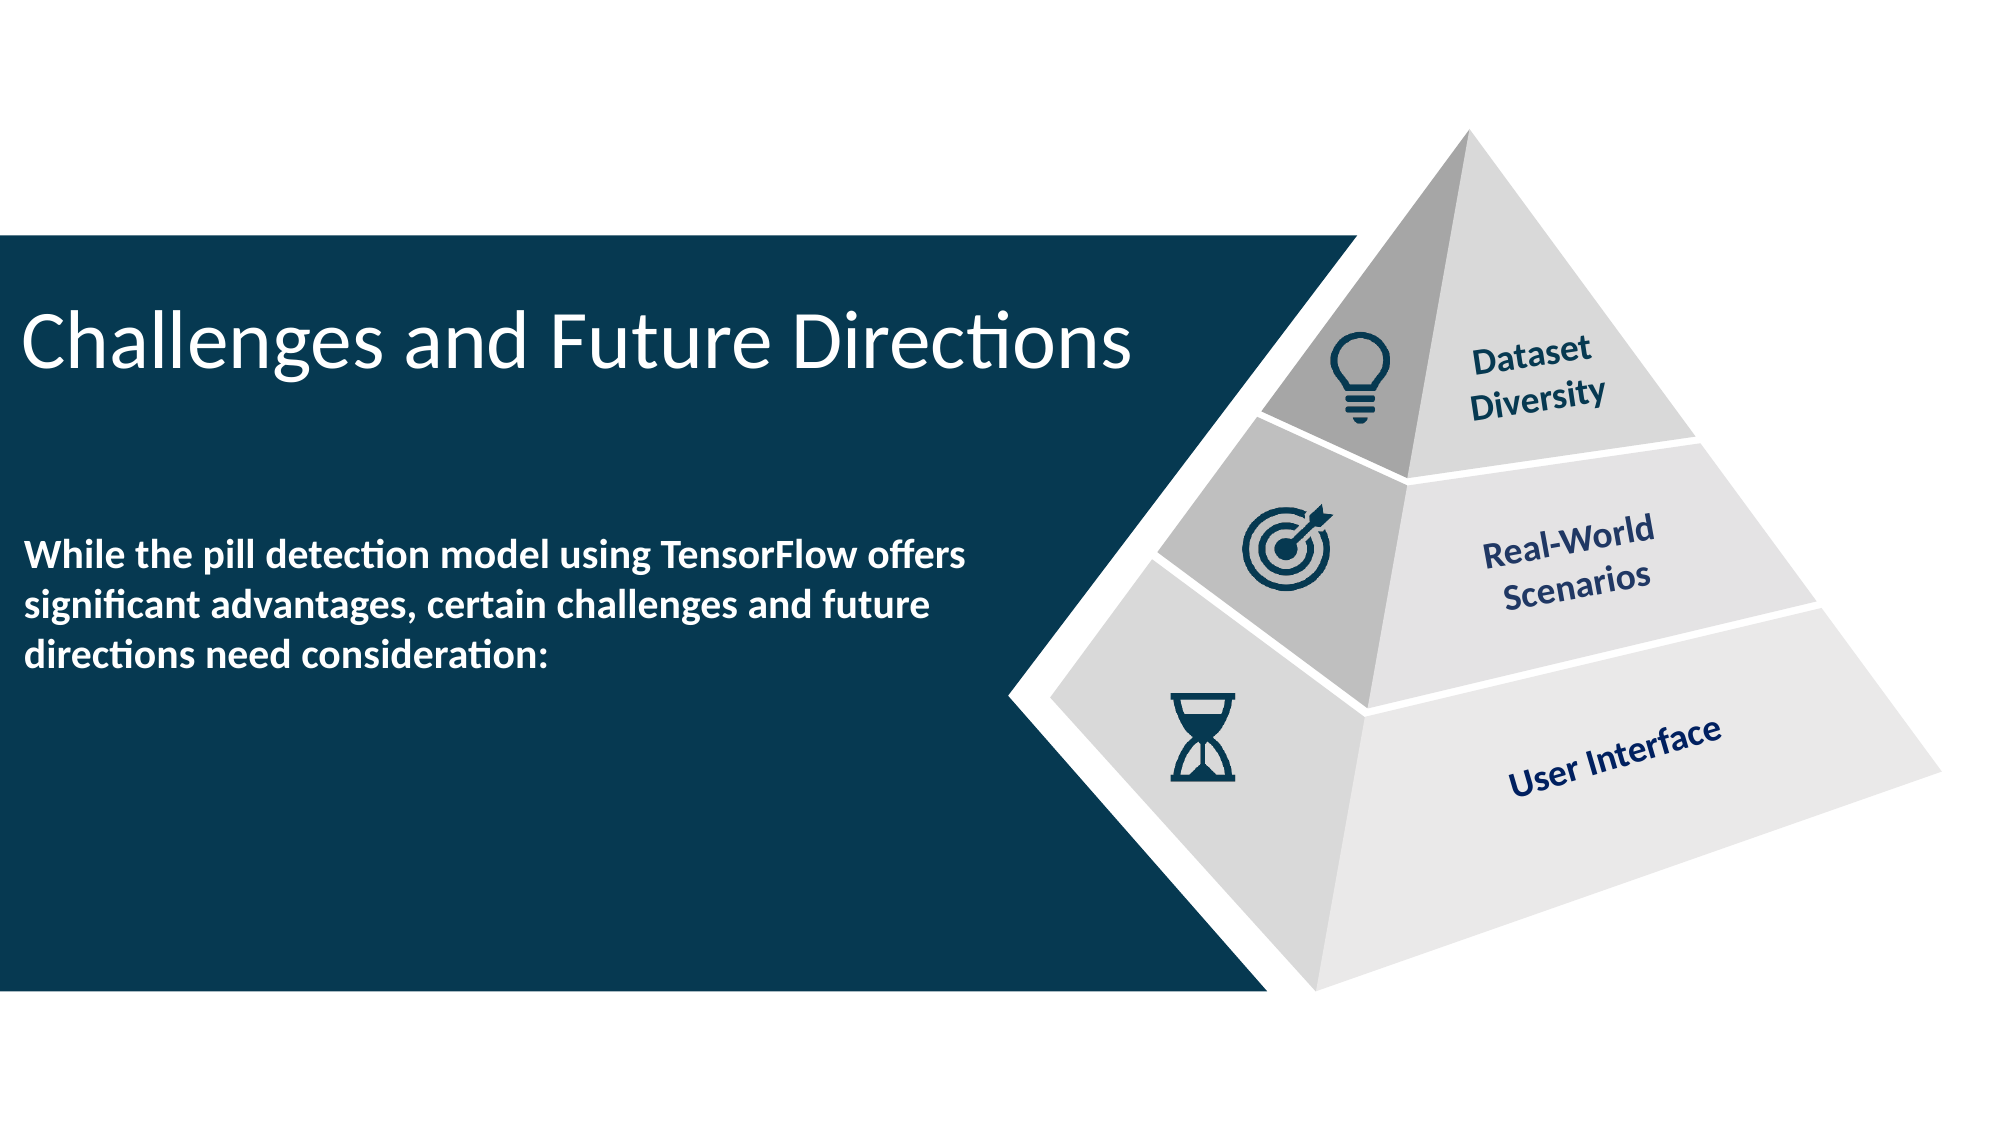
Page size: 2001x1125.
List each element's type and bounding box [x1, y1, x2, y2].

text_box [0, 129, 1942, 992]
